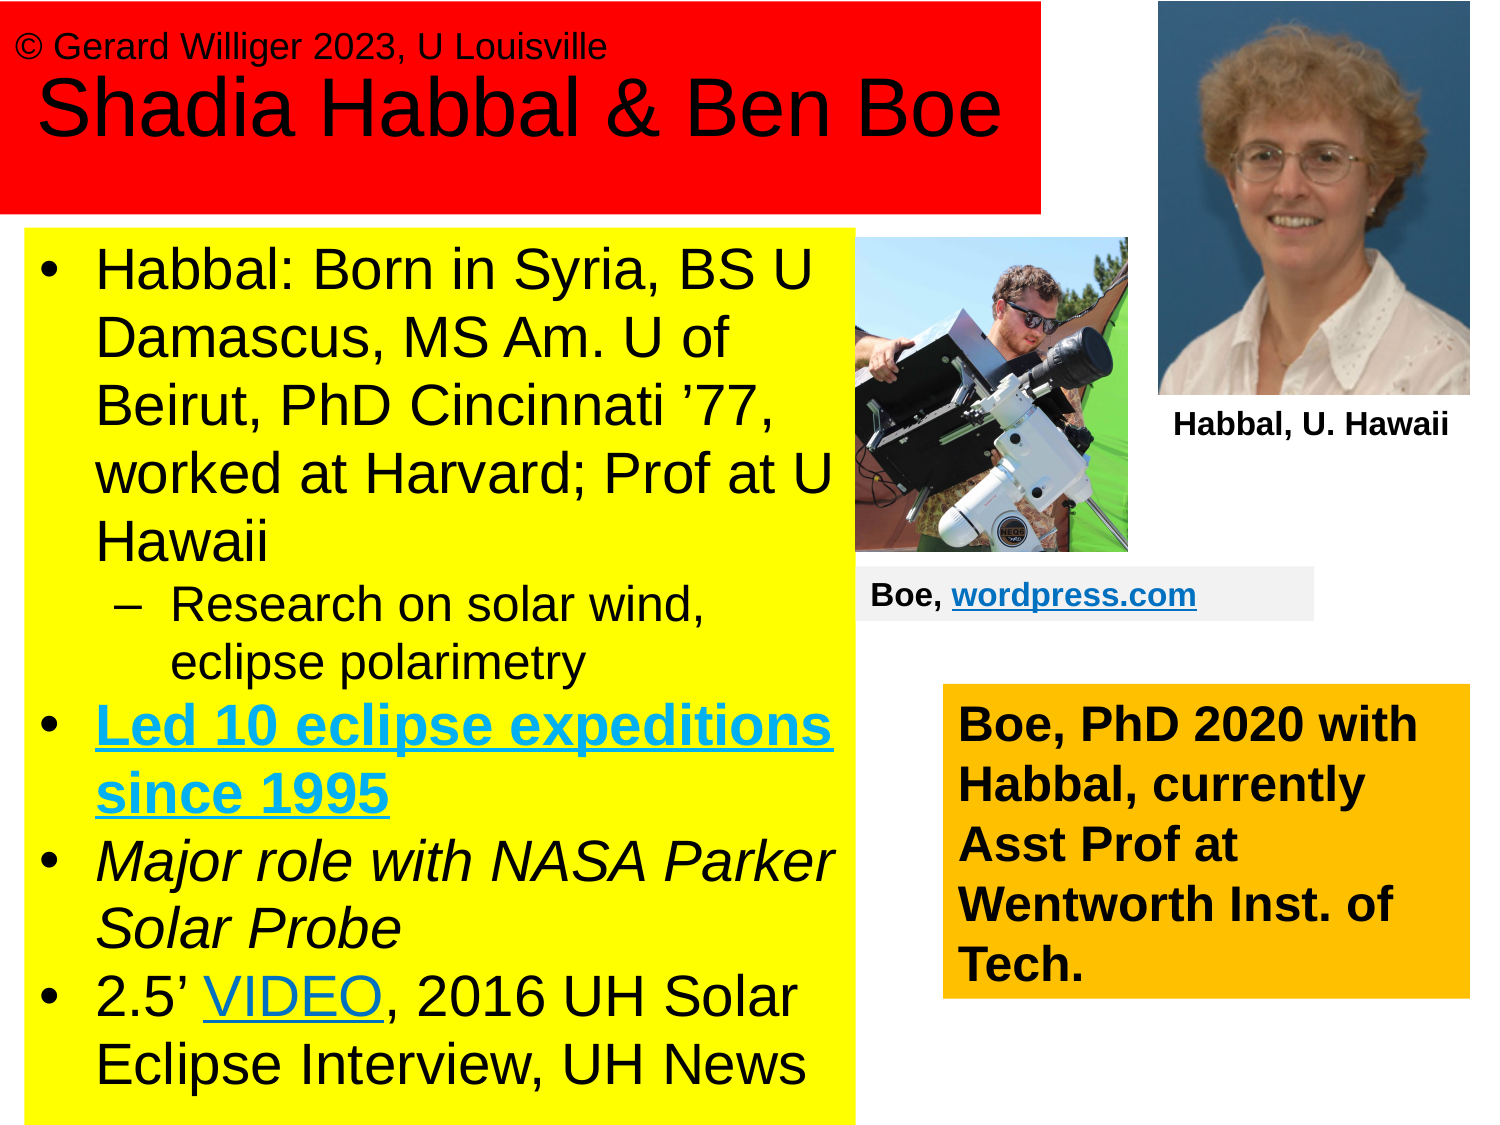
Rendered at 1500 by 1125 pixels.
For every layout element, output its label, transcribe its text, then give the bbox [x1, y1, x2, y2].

text_box Boe, PhD 2020 with Habbal, currently Asst Prof at Wentworth Inst. of Tech. [943, 683, 1470, 999]
list Habbal: Born in Syria, BS U Damascus, MS Am. U of Beirut, PhD Cincinnati ’77, worked at Harvard; Prof at U Hawaii Research on solar wind, eclipse polarimetry Led 10 eclipse expeditions since 1995 Major role with NASA Parker Solar Probe 2.5’ VIDEO, 2016 UH Solar Eclipse Interview, UH News [24, 227, 856, 1125]
text_box © Gerard Williger 2023, U Louisville [0, 14, 625, 75]
text_box Habbal, U. Hawaii [1158, 402, 1470, 450]
picture [1158, 1, 1471, 395]
picture [855, 236, 1128, 552]
text_box Boe, wordpress.com [855, 566, 1315, 621]
title Shadia Habbal & Ben Boe [0, 1, 1041, 215]
